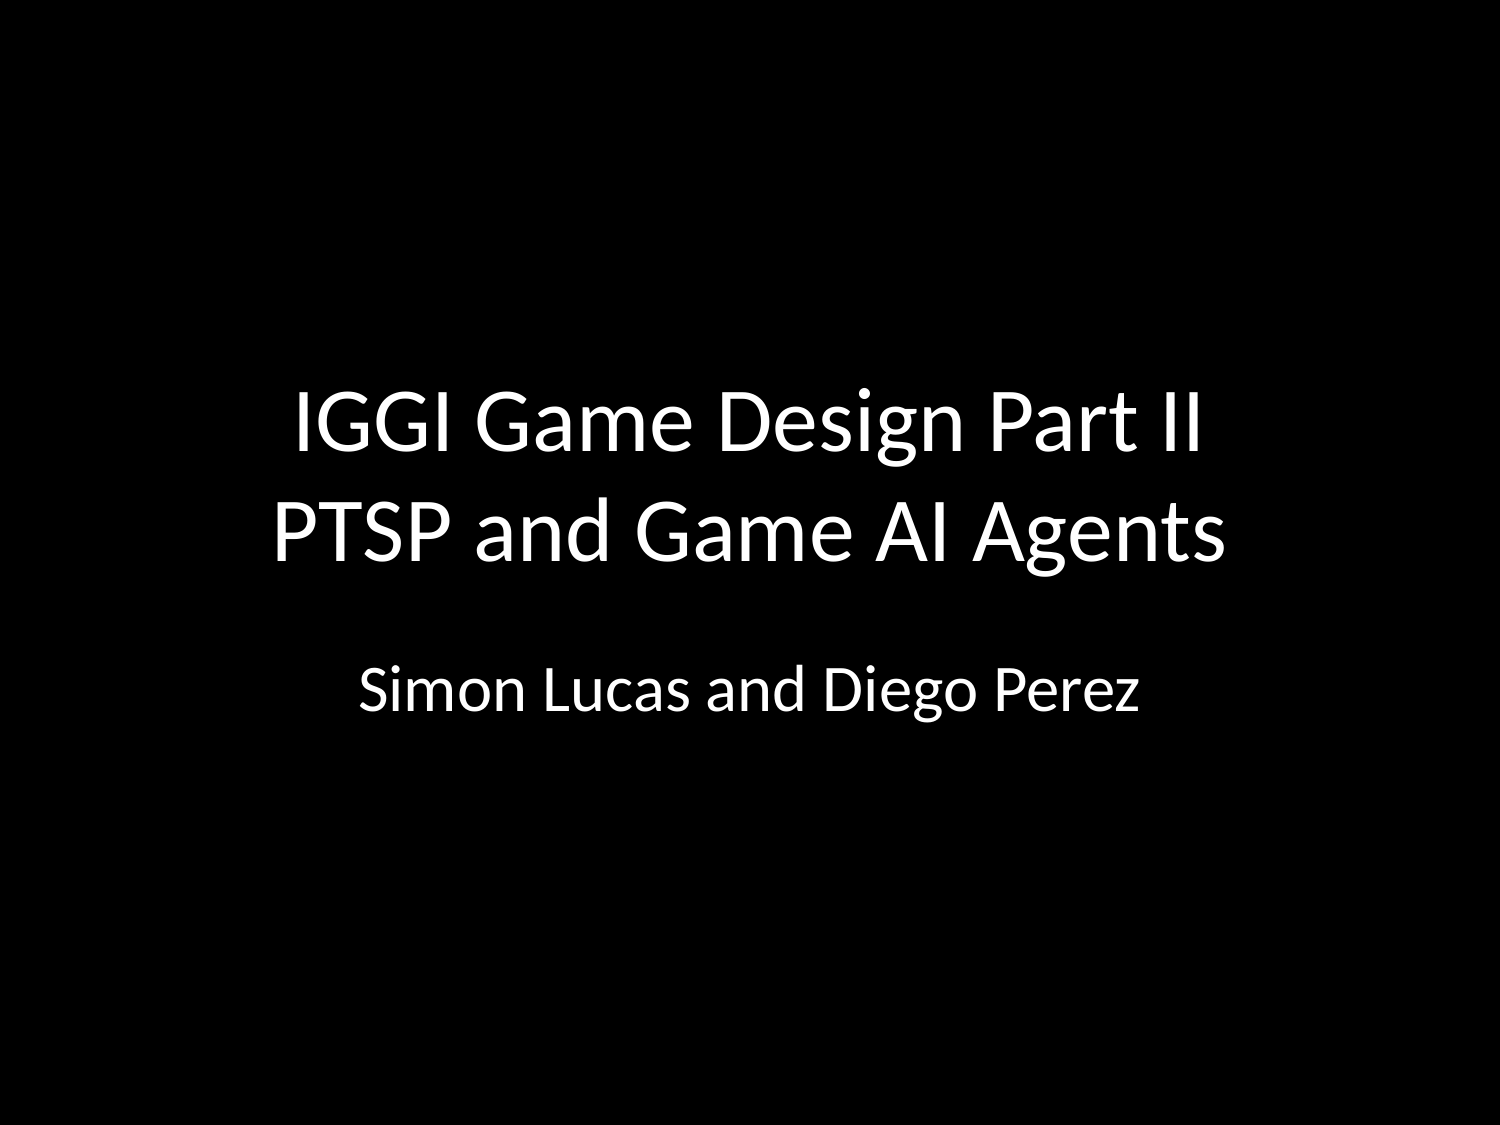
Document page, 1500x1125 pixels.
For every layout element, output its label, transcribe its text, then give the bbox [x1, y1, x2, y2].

title IGGI Game Design Part II PTSP and Game AI Agents [112, 349, 1388, 591]
subtitle Simon Lucas and Diego Perez [225, 637, 1275, 925]
